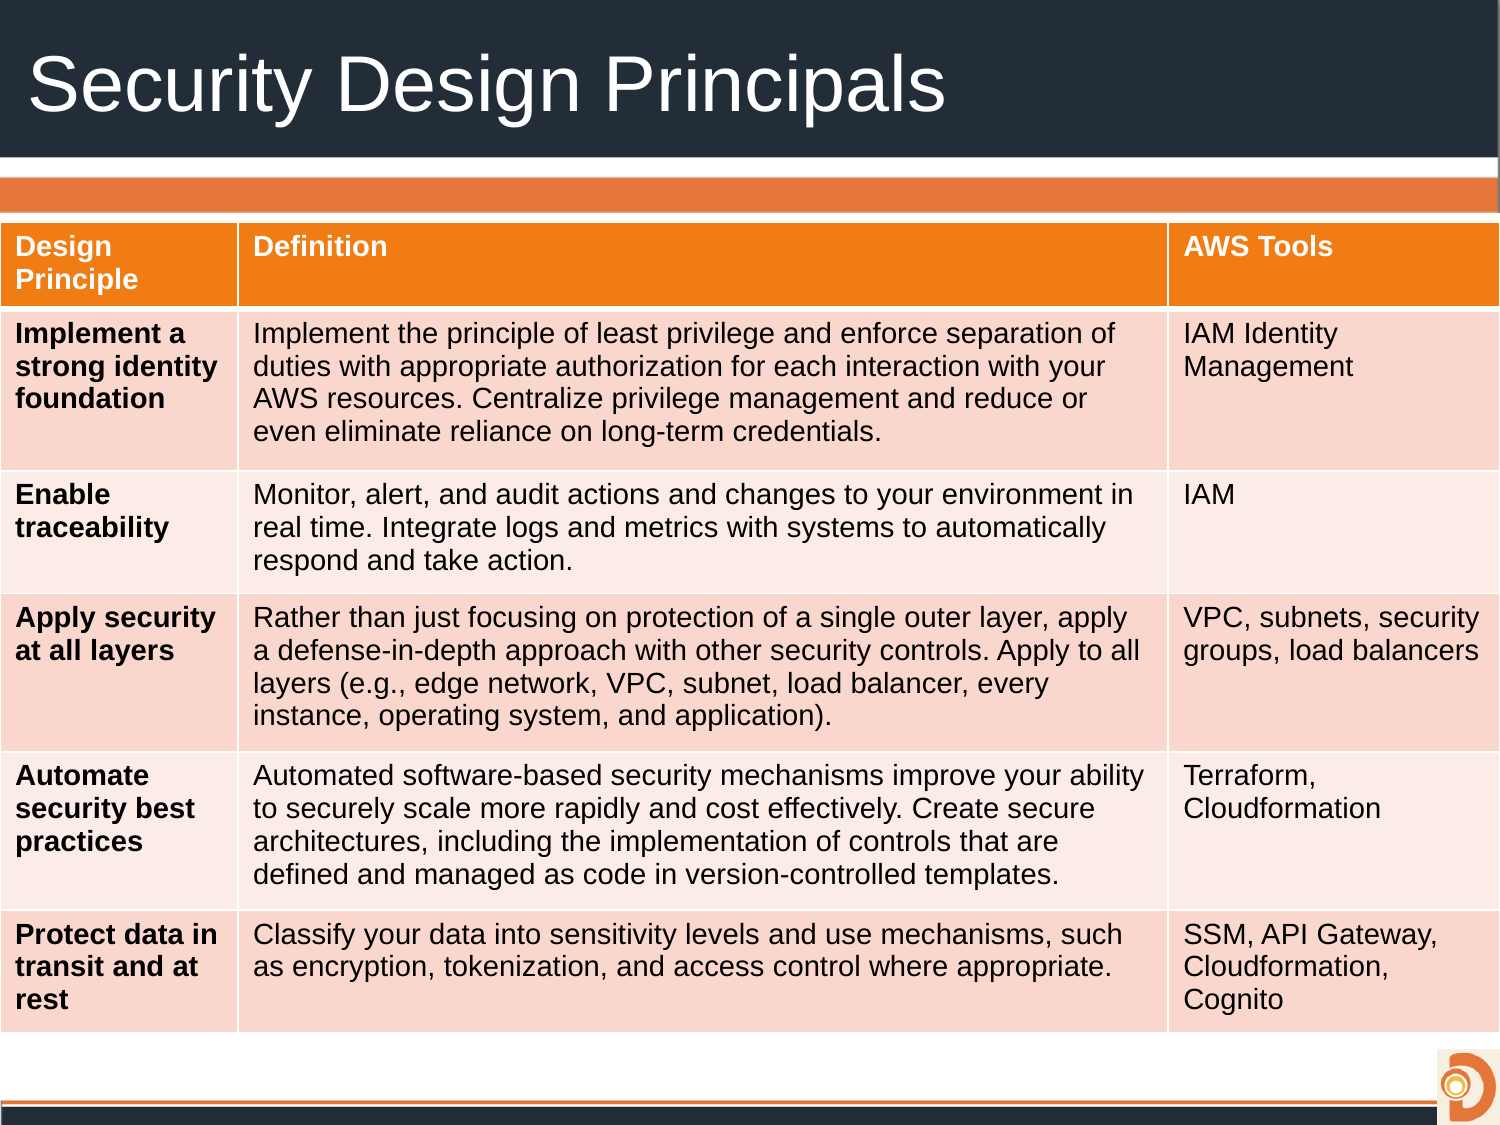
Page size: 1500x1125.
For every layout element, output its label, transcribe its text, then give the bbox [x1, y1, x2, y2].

table_cell Terraform, Cloudformation [1169, 753, 1499, 909]
table_header Design Principle [1, 223, 237, 306]
table_cell Automated software-based security mechanisms improve your ability to securely scale more rapidly and cost effectively. Create secure architectures, including the implementation of controls that are defined and managed as code in version-controlled templates. [239, 753, 1167, 909]
table_cell Apply security at all layers [1, 594, 237, 751]
title Security Design Principals [12, 24, 1488, 136]
table_cell VPC, subnets, security groups, load balancers [1169, 594, 1499, 751]
table_cell Implement a strong identity foundation [1, 312, 237, 470]
table_cell Automate security best practices [1, 753, 237, 909]
picture [2, 1049, 1500, 1125]
table_cell Enable traceability [1, 472, 237, 593]
table_cell Classify your data into sensitivity levels and use mechanisms, such as encryption, tokenization, and access control where appropriate. [239, 911, 1167, 1032]
table_header Definition [239, 223, 1167, 306]
table_cell Protect data in transit and at rest [1, 911, 237, 1032]
table_header AWS Tools [1169, 223, 1499, 306]
table_cell Monitor, alert, and audit actions and changes to your environment in real time. Integrate logs and metrics with systems to automatically respond and take action. [239, 472, 1167, 593]
table_cell IAM Identity Management [1169, 312, 1499, 470]
table_cell Rather than just focusing on protection of a single outer layer, apply a defense-in-depth approach with other security controls. Apply to all layers (e.g., edge network, VPC, subnet, load balancer, every instance, operating system, and application). [239, 594, 1167, 751]
table_cell IAM [1169, 472, 1499, 593]
picture [0, 0, 1500, 213]
table_cell Implement the principle of least privilege and enforce separation of duties with appropriate authorization for each interaction with your AWS resources. Centralize privilege management and reduce or even eliminate reliance on long-term credentials. [239, 312, 1167, 470]
table_cell SSM, API Gateway, Cloudformation, Cognito [1169, 911, 1499, 1032]
